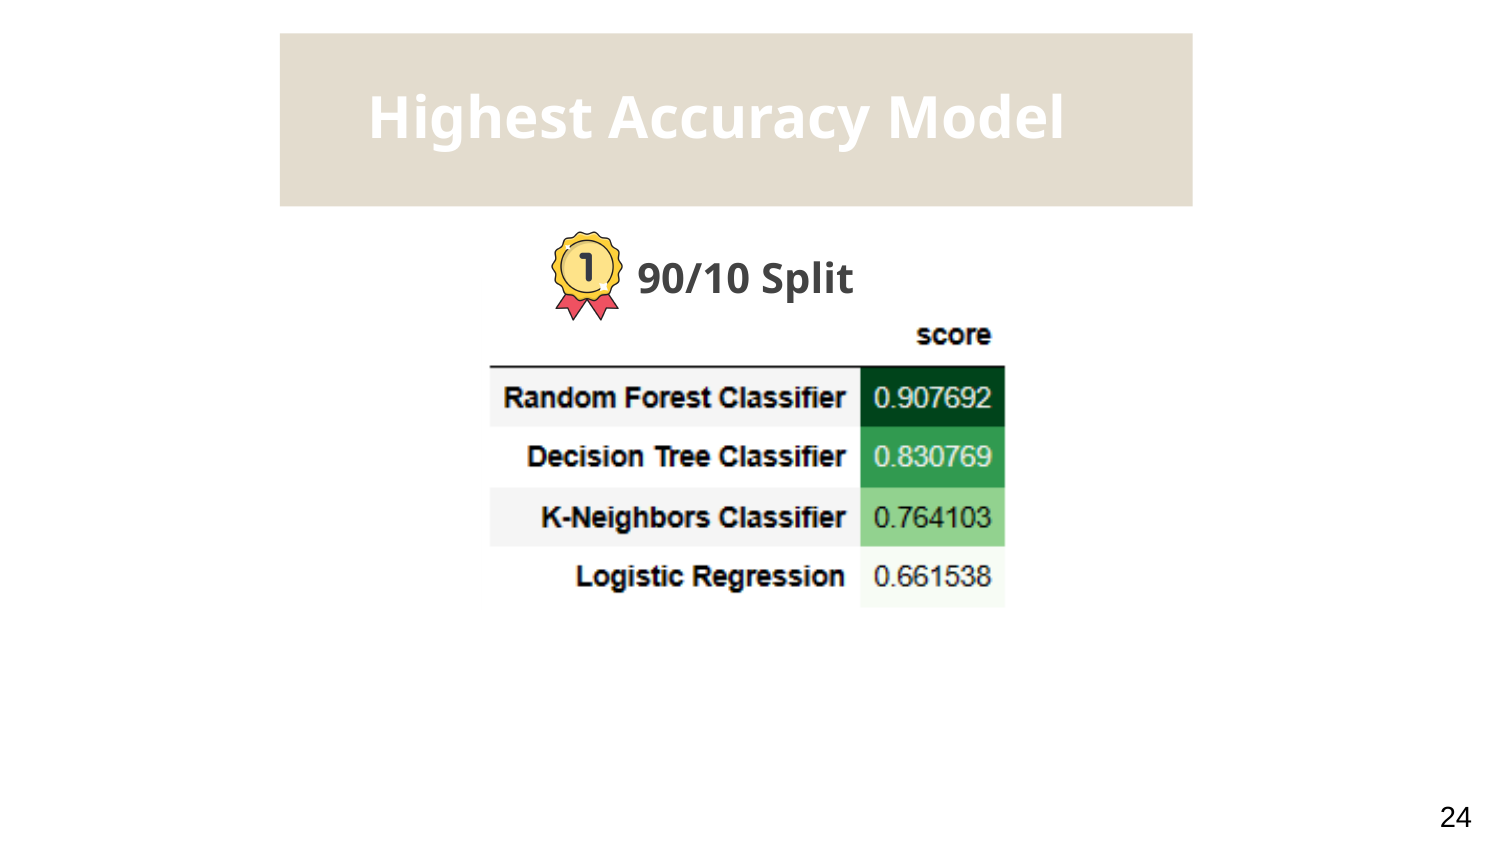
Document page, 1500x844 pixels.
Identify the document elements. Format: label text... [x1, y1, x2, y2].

text_box 90/10 Split [638, 237, 1352, 325]
title Highest Accuracy Model [0, 0, 1082, 166]
text_box [279, 33, 1193, 207]
text_box 24 [1424, 791, 1500, 841]
picture [479, 228, 1042, 610]
